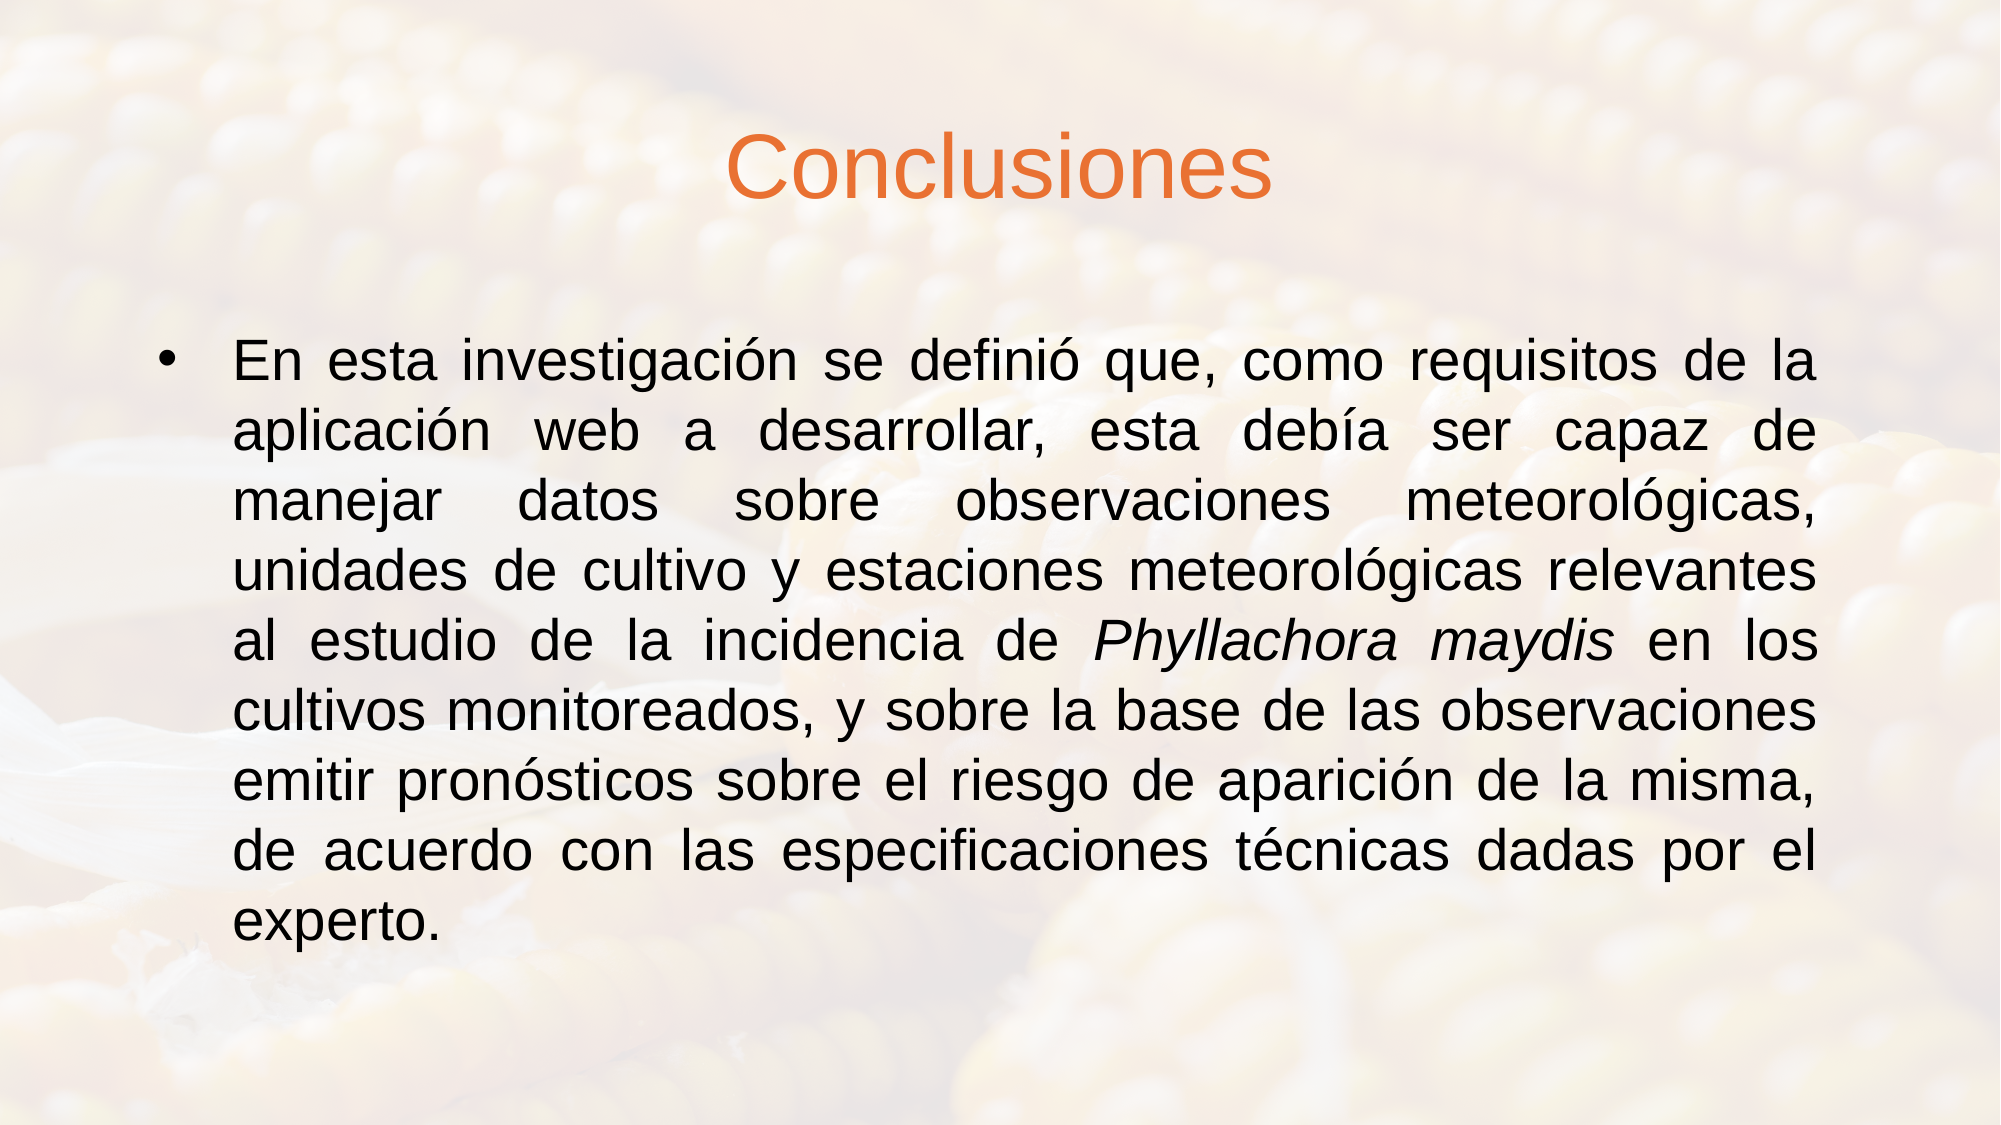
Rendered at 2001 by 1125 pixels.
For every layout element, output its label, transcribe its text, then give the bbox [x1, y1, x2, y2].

title Conclusiones [137, 59, 1863, 278]
text_box En esta investigación se definió que, como requisitos de la aplicación web a desarrollar, esta debía ser capaz de manejar datos sobre observaciones meteorológicas, unidades de cultivo y estaciones meteorológicas relevantes al estudio de la incidencia de Phyllachora maydis en los cultivos monitoreados, y sobre la base de las observaciones emitir pronósticos sobre el riesgo de aparición de la misma, de acuerdo con las especificaciones técnicas dadas por el experto. [142, 314, 1835, 960]
